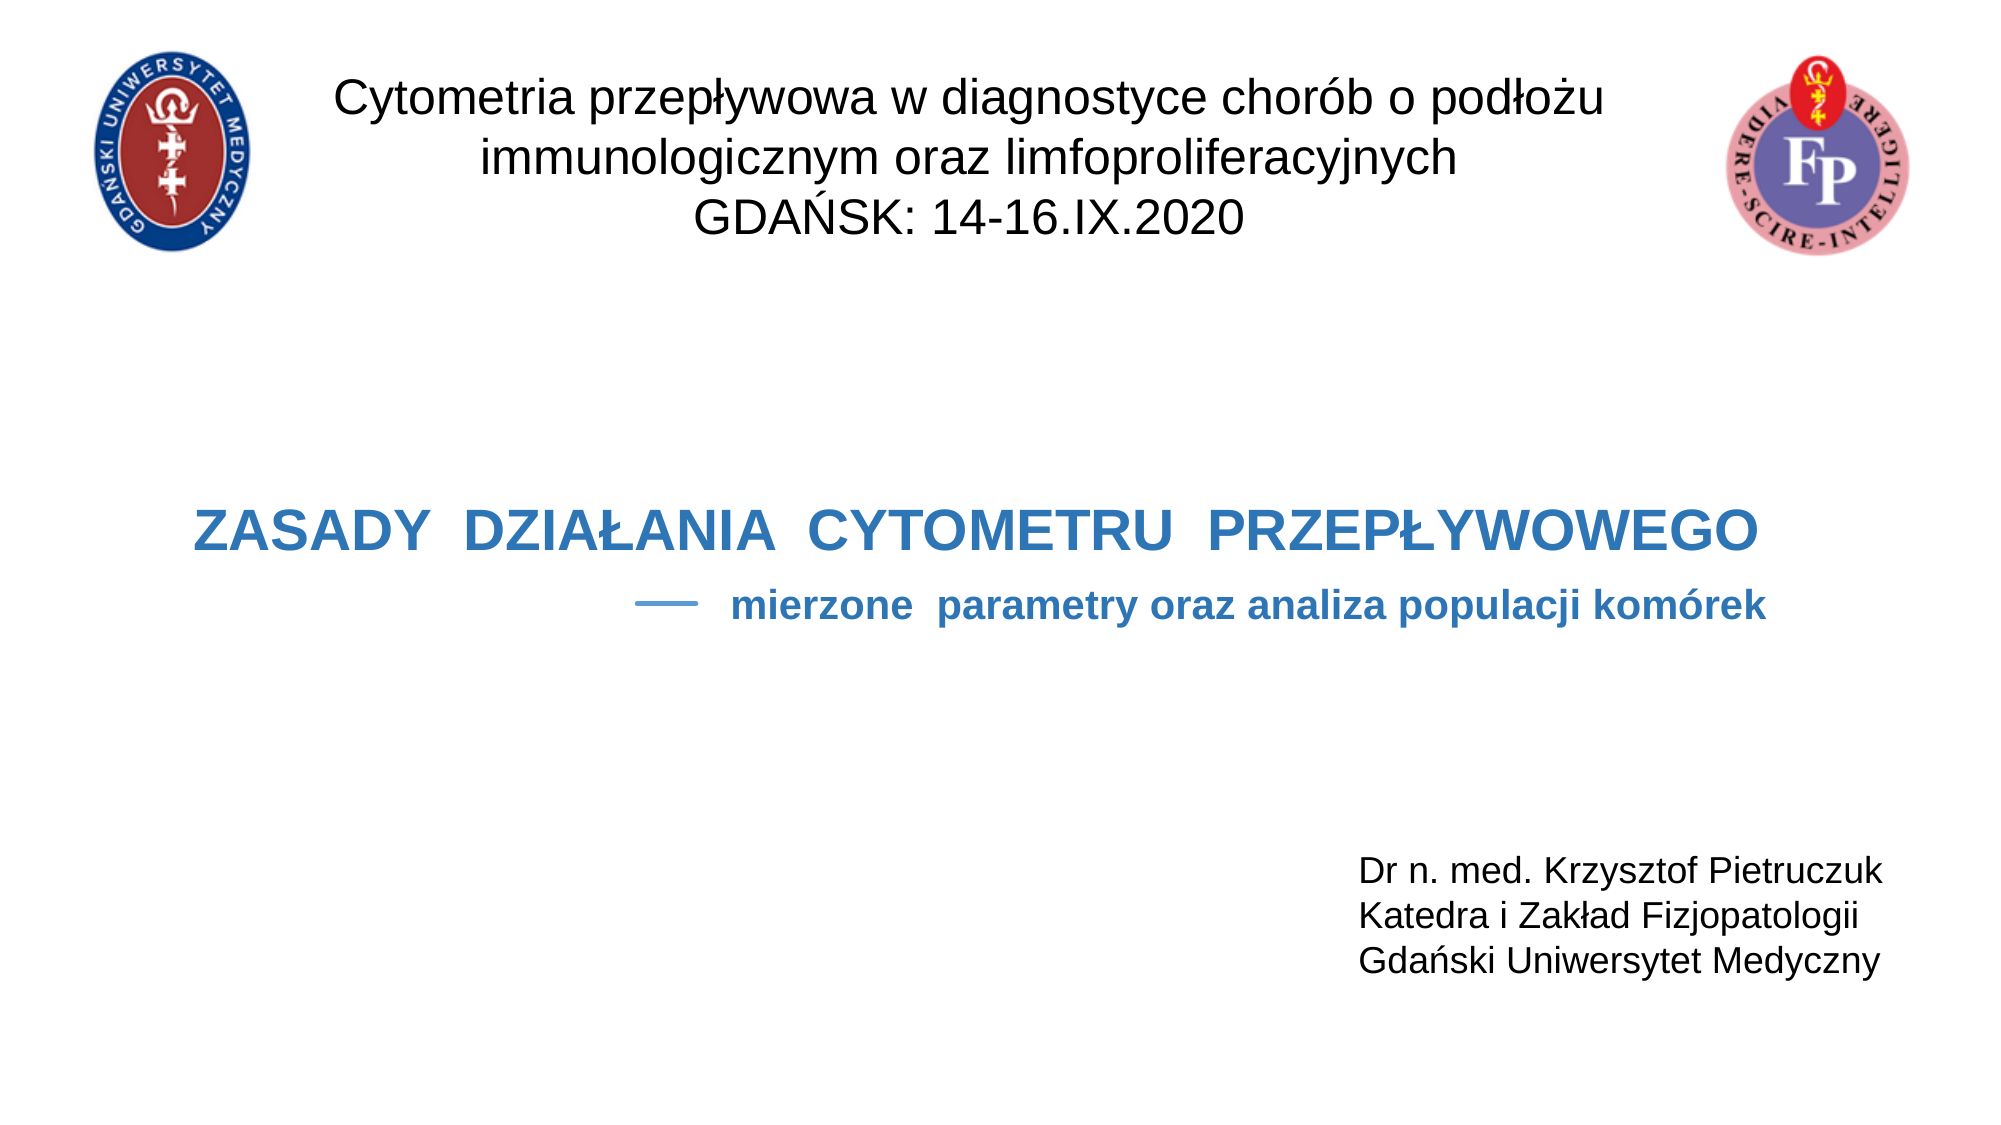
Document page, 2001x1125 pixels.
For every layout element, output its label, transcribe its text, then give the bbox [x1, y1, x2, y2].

text_box Cytometria przepływowa w diagnostyce chorób o podłożu immunologicznym oraz limfoproliferacyjnych GDAŃSK: 14-16.IX.2020 [264, 57, 1690, 252]
text_box mierzone parametry oraz analiza populacji komórek [715, 570, 1782, 636]
picture [80, 37, 264, 265]
picture [1718, 47, 1918, 262]
text_box ZASADY DZIAŁANIA CYTOMETRU PRZEPŁYWOWEGO [178, 484, 1861, 570]
text_box Dr n. med. Krzysztof Pietruczuk Katedra i Zakład Fizjopatologii Gdański Uniwersytet Medyczny [1343, 838, 1907, 989]
